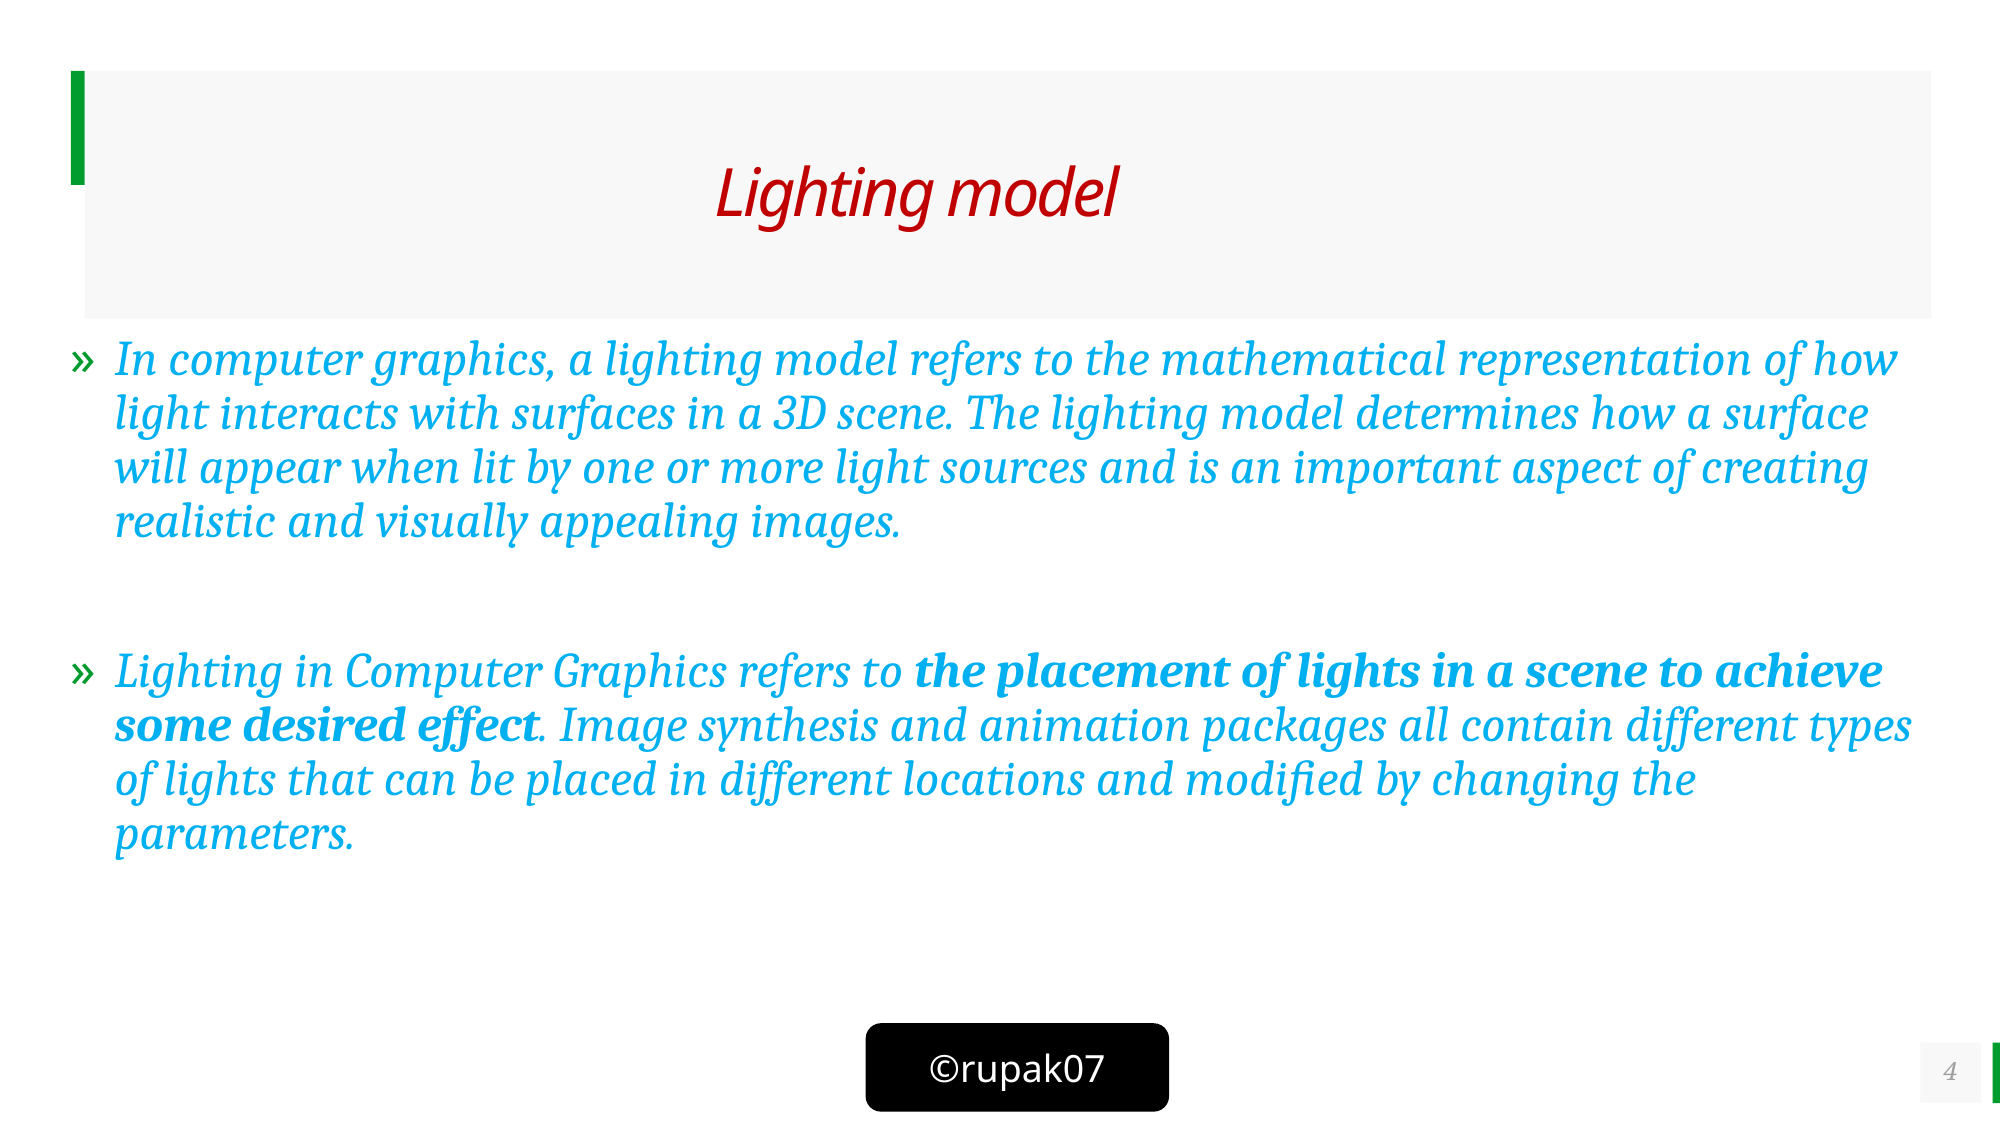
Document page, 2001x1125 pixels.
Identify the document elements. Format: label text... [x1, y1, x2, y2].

list In computer graphics, a lighting model refers to the mathematical representation of how light interacts with surfaces in a 3D scene. The lighting model determines how a surface will appear when lit by one or more light sources and is an important aspect of creating realistic and visually appealing images. Lighting in Computer Graphics refers to the placement of lights in a scene to achieve some desired effect. Image synthesis and animation packages all contain different types of lights that can be placed in different locations and modified by changing the parameters. [70, 332, 1932, 1004]
title Lighting model [84, 70, 1932, 319]
slide_number 4 [1920, 1042, 1982, 1103]
